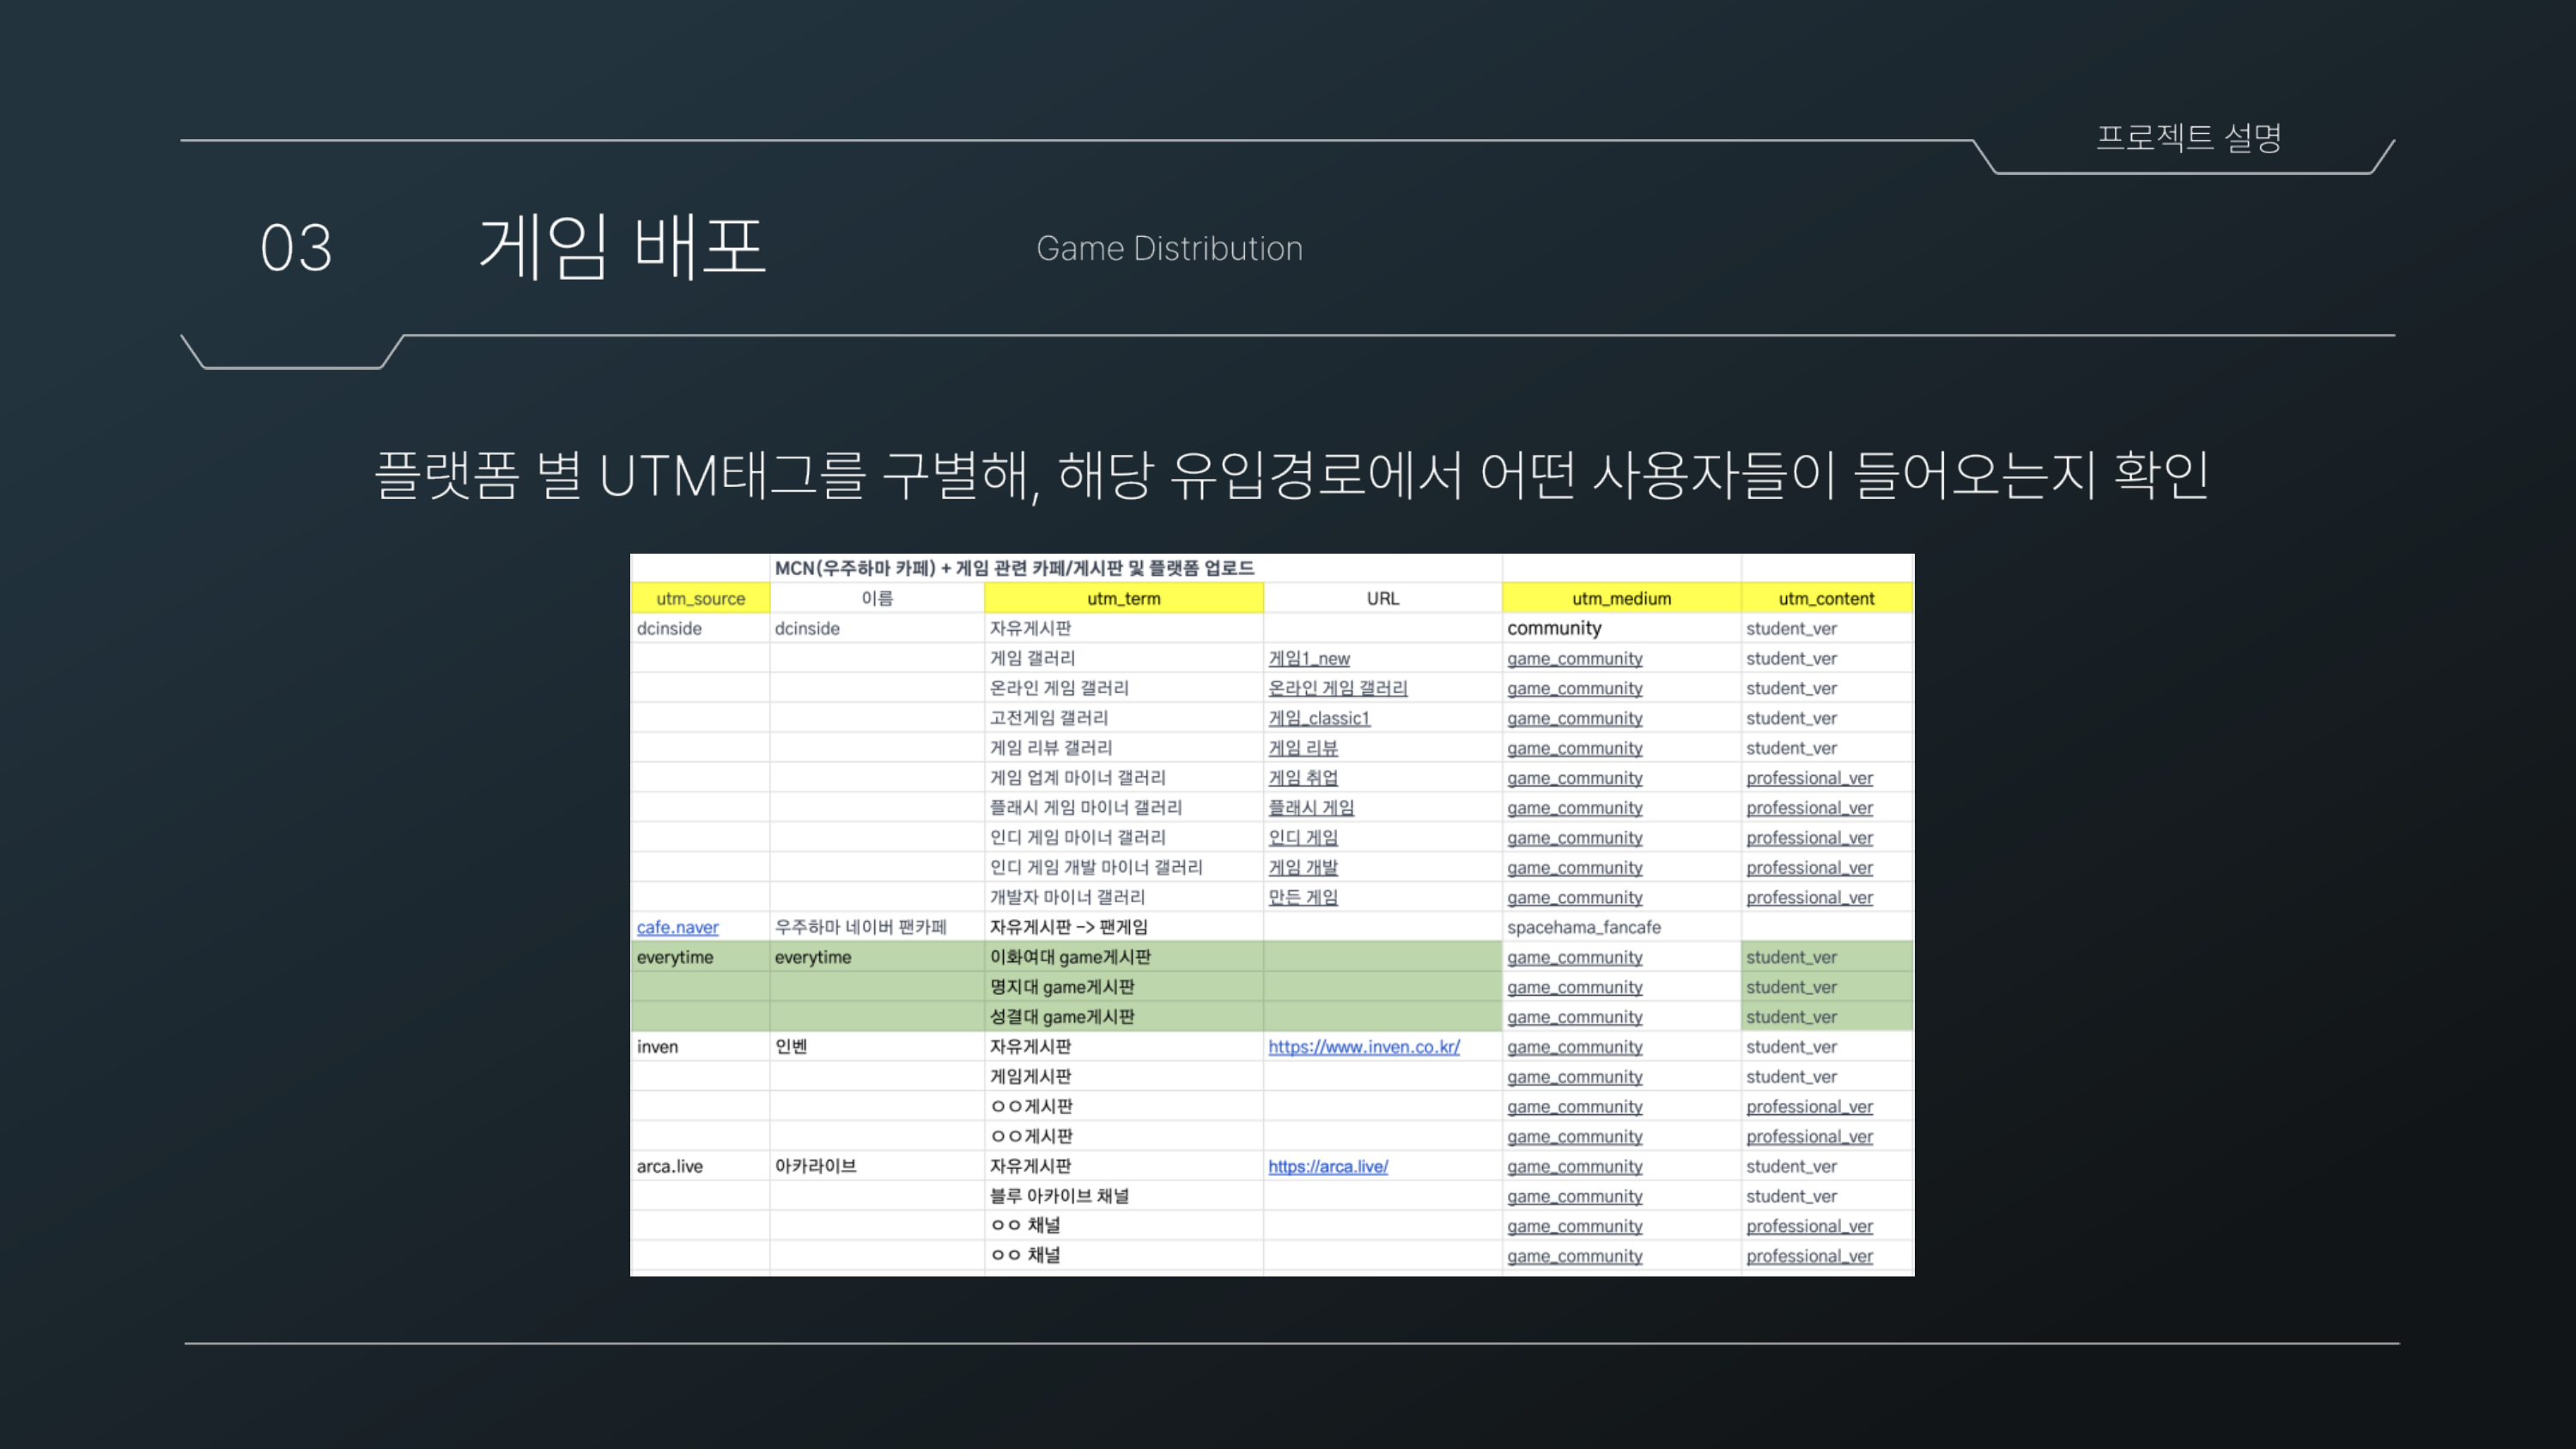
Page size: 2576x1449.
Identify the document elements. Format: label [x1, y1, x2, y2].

text_box [2364, 139, 2396, 175]
text_box [180, 139, 1988, 175]
picture [100, 415, 2391, 567]
text_box [856, 334, 2396, 370]
picture [1024, 212, 1342, 304]
text_box [630, 577, 1915, 1276]
picture [174, 162, 433, 353]
text_box [185, 1342, 2401, 1345]
picture [1992, 102, 2360, 194]
text_box [180, 334, 444, 370]
picture [448, 163, 853, 374]
text_box [0, 0, 2576, 1449]
